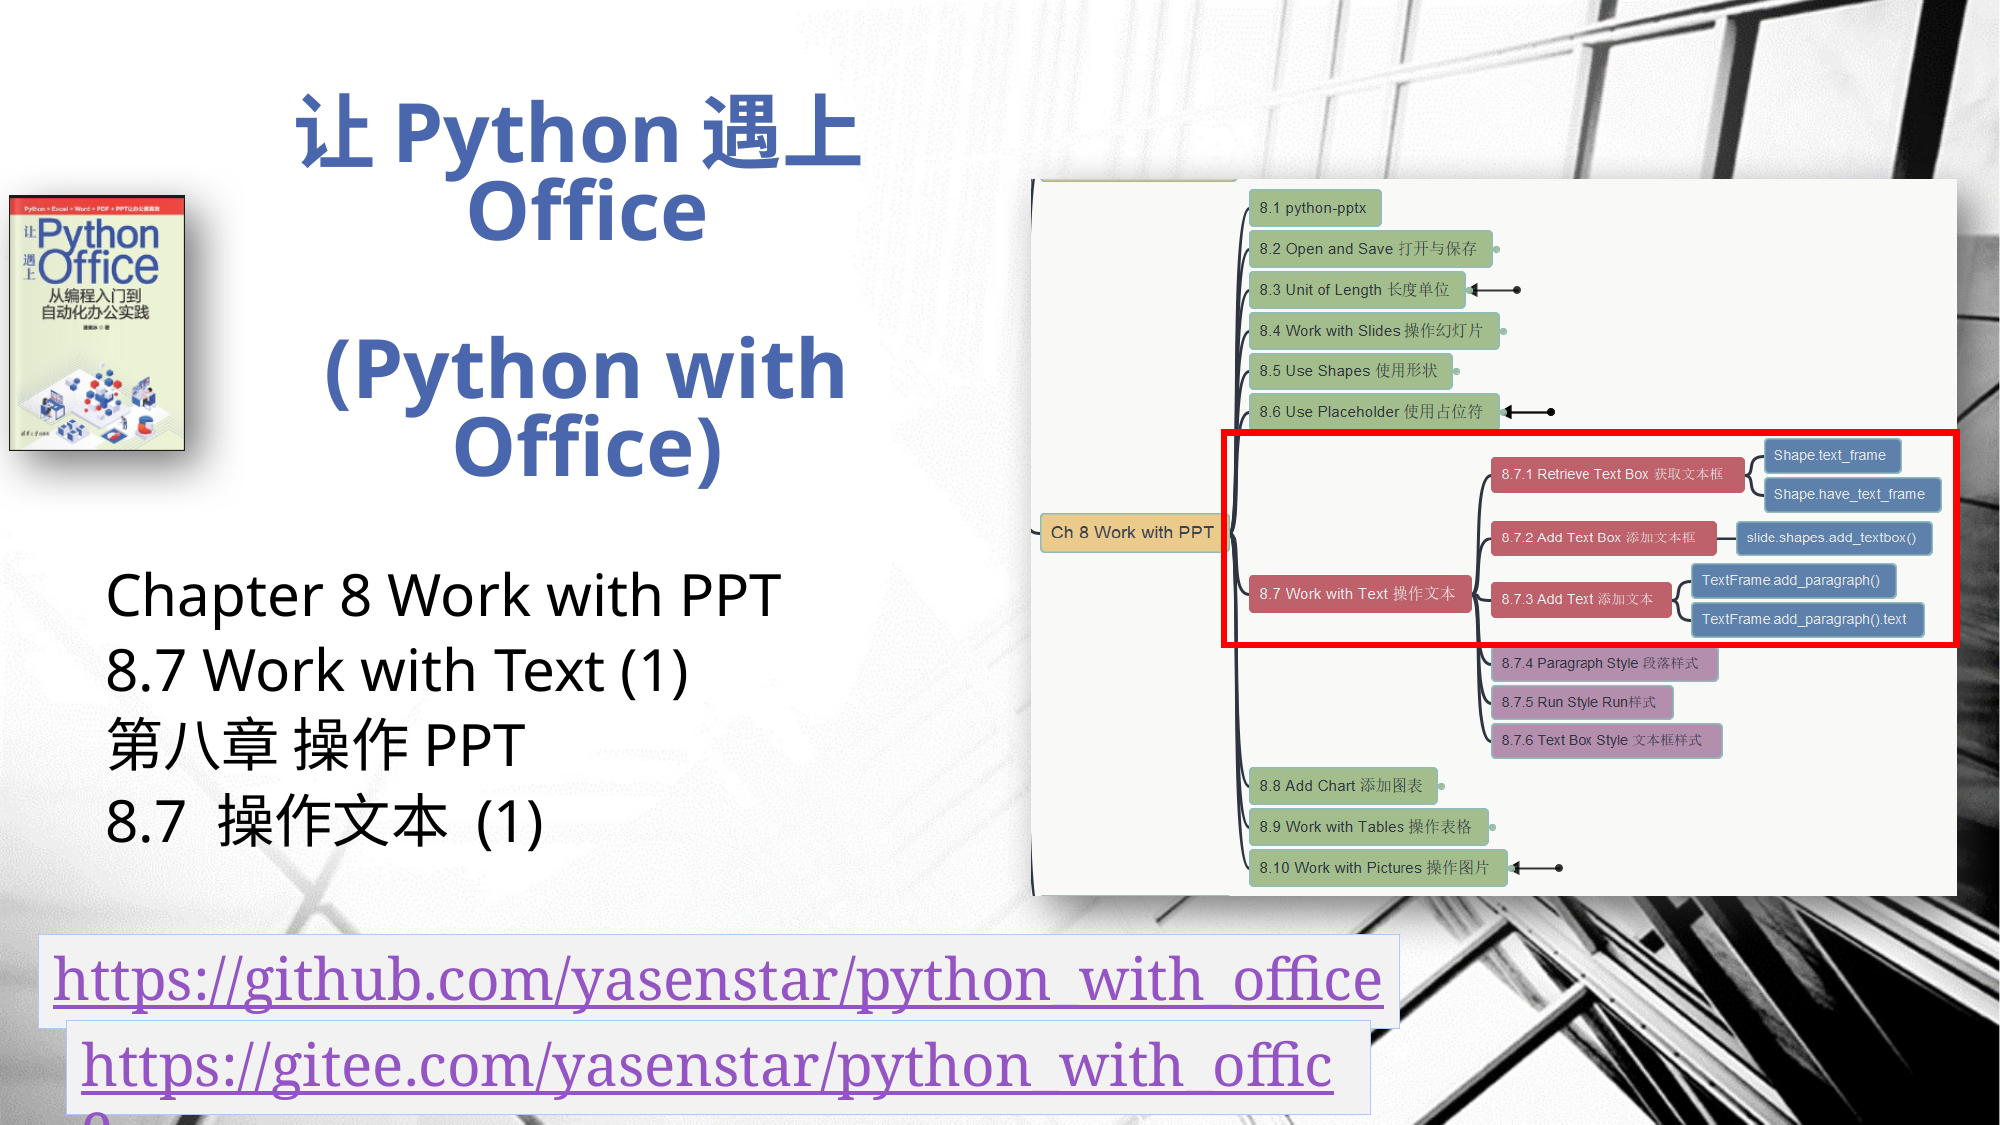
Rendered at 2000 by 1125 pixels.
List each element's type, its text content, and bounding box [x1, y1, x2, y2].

subtitle Chapter 8 Work with PPT 8.7 Work with Text (1) 第八章 操作PPT 8.7 操作文本 (1) [90, 558, 1000, 917]
text_box https://gitee.com/yasenstar/python_with_office [66, 1020, 1371, 1115]
picture [0, 0, 2000, 1125]
text_box https://github.com/yasenstar/python_with_office [38, 934, 1400, 1029]
title 让Python遇上Office (Python with Office) [174, 87, 1000, 500]
